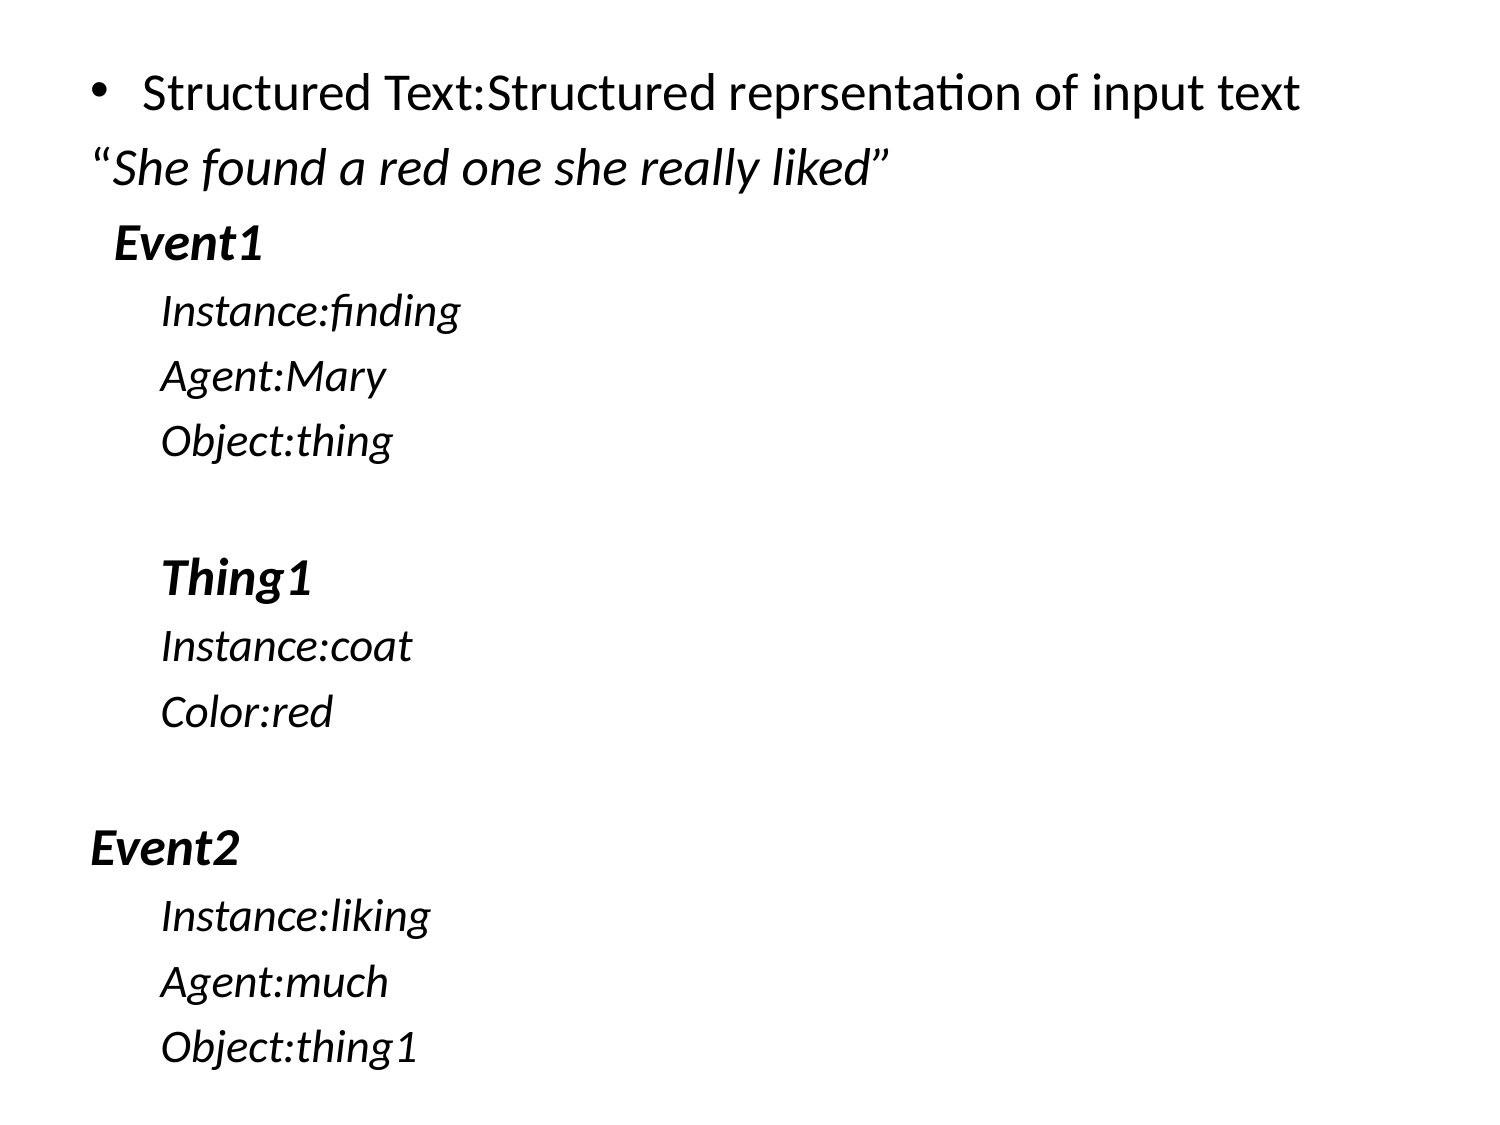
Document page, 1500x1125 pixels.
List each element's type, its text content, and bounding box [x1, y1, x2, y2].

list Structured Text:Structured reprsentation of input text “She found a red one she really liked” Event1 Instance:finding Agent:Mary Object:thing Thing1 Instance:coat Color:red Event2 Instance:liking Agent:much Object:thing1 [75, 50, 1425, 1088]
